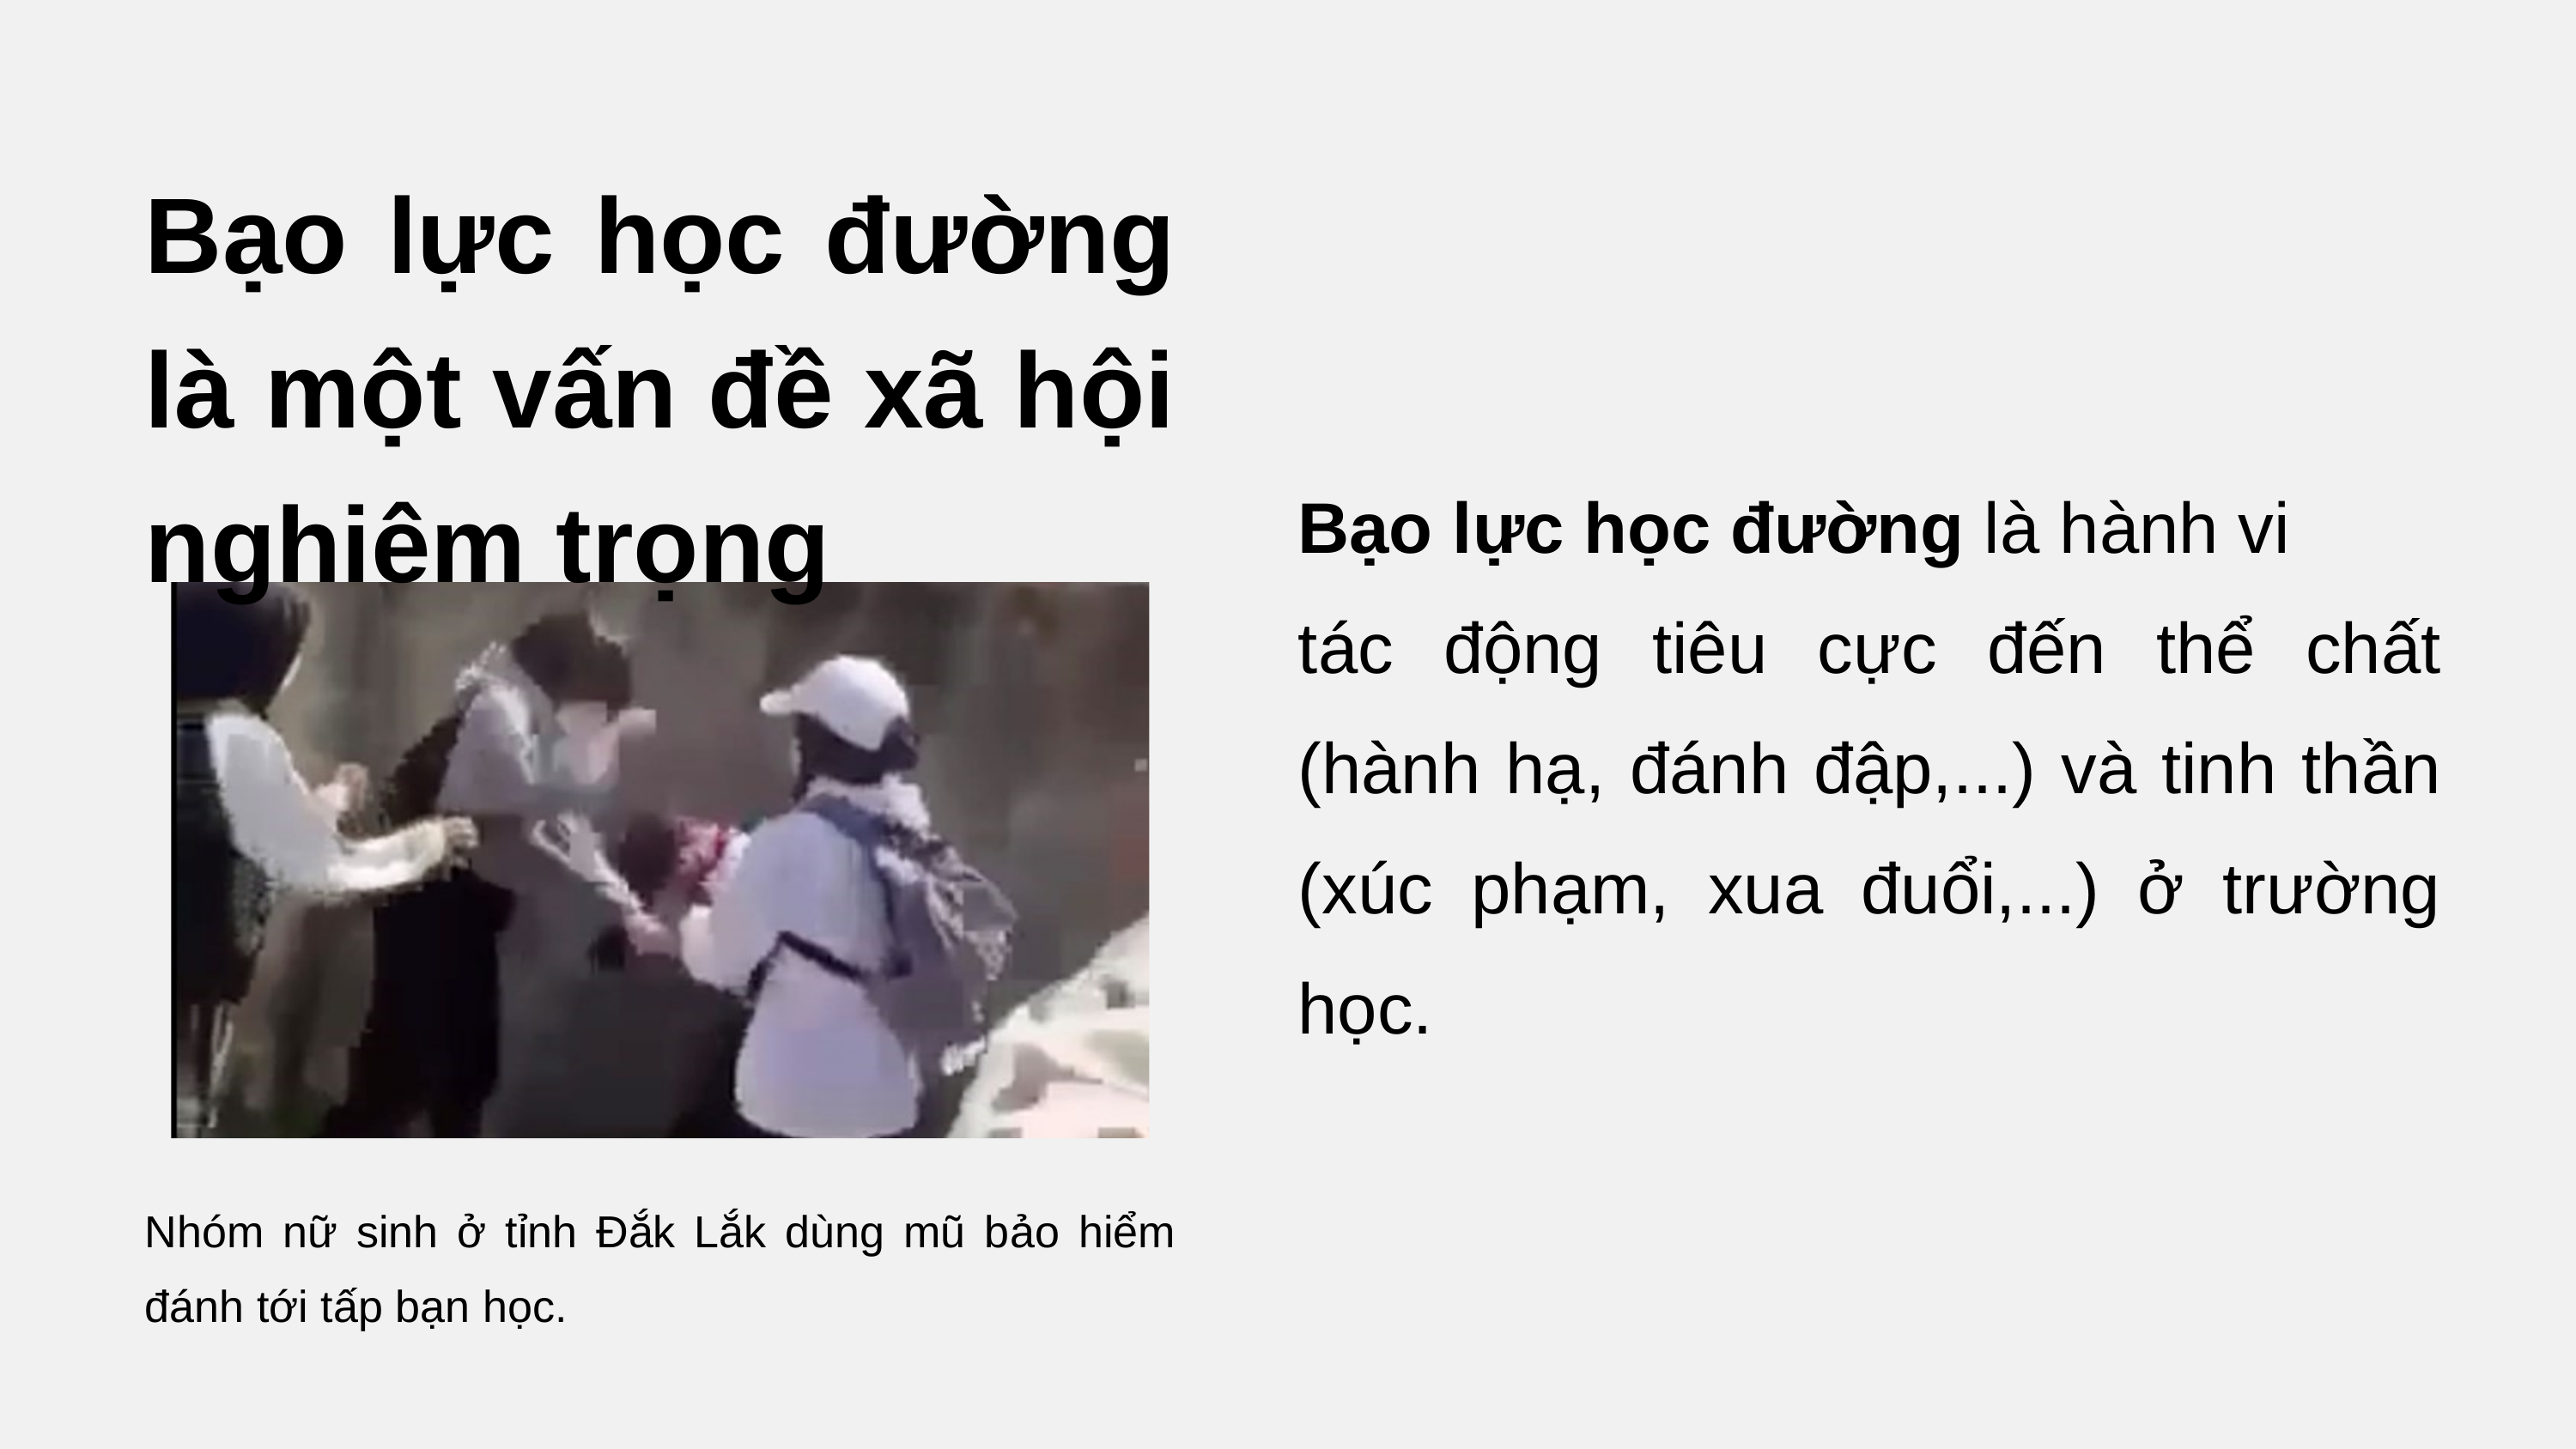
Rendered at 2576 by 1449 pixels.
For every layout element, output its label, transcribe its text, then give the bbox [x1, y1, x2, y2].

picture [171, 581, 1150, 1139]
text_box Bạo lực học đường là hành vi tác động tiêu cực đến thể chất (hành hạ, đánh đập,...) và tinh thần (xúc phạm, xua đuổi,...) ở trường học. [1297, 446, 2441, 1090]
text_box Nhóm nữ sinh ở tỉnh Đắk Lắk dùng mũ bảo hiểm đánh tới tấp bạn học. [144, 1180, 1176, 1331]
text_box Bạo lực học đường là một vấn đề xã hội nghiêm trọng [144, 140, 1176, 604]
